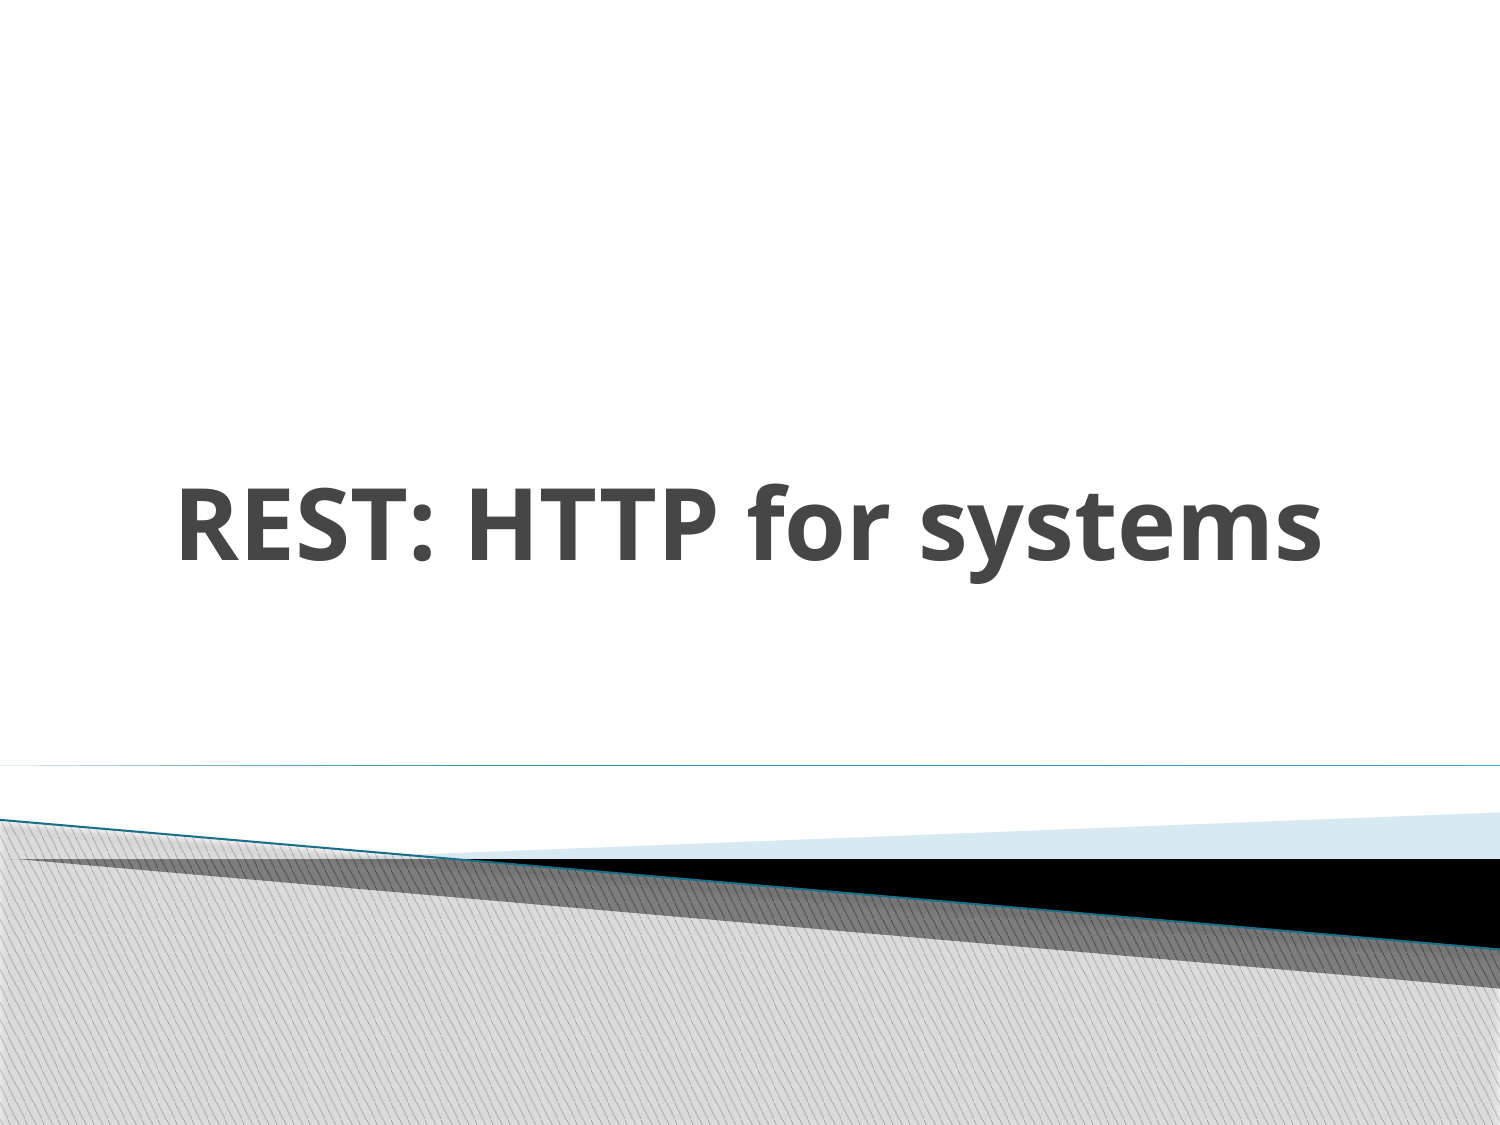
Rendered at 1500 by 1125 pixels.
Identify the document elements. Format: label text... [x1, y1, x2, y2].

picture [5, 859, 1500, 989]
title REST: HTTP for systems [112, 287, 1388, 588]
